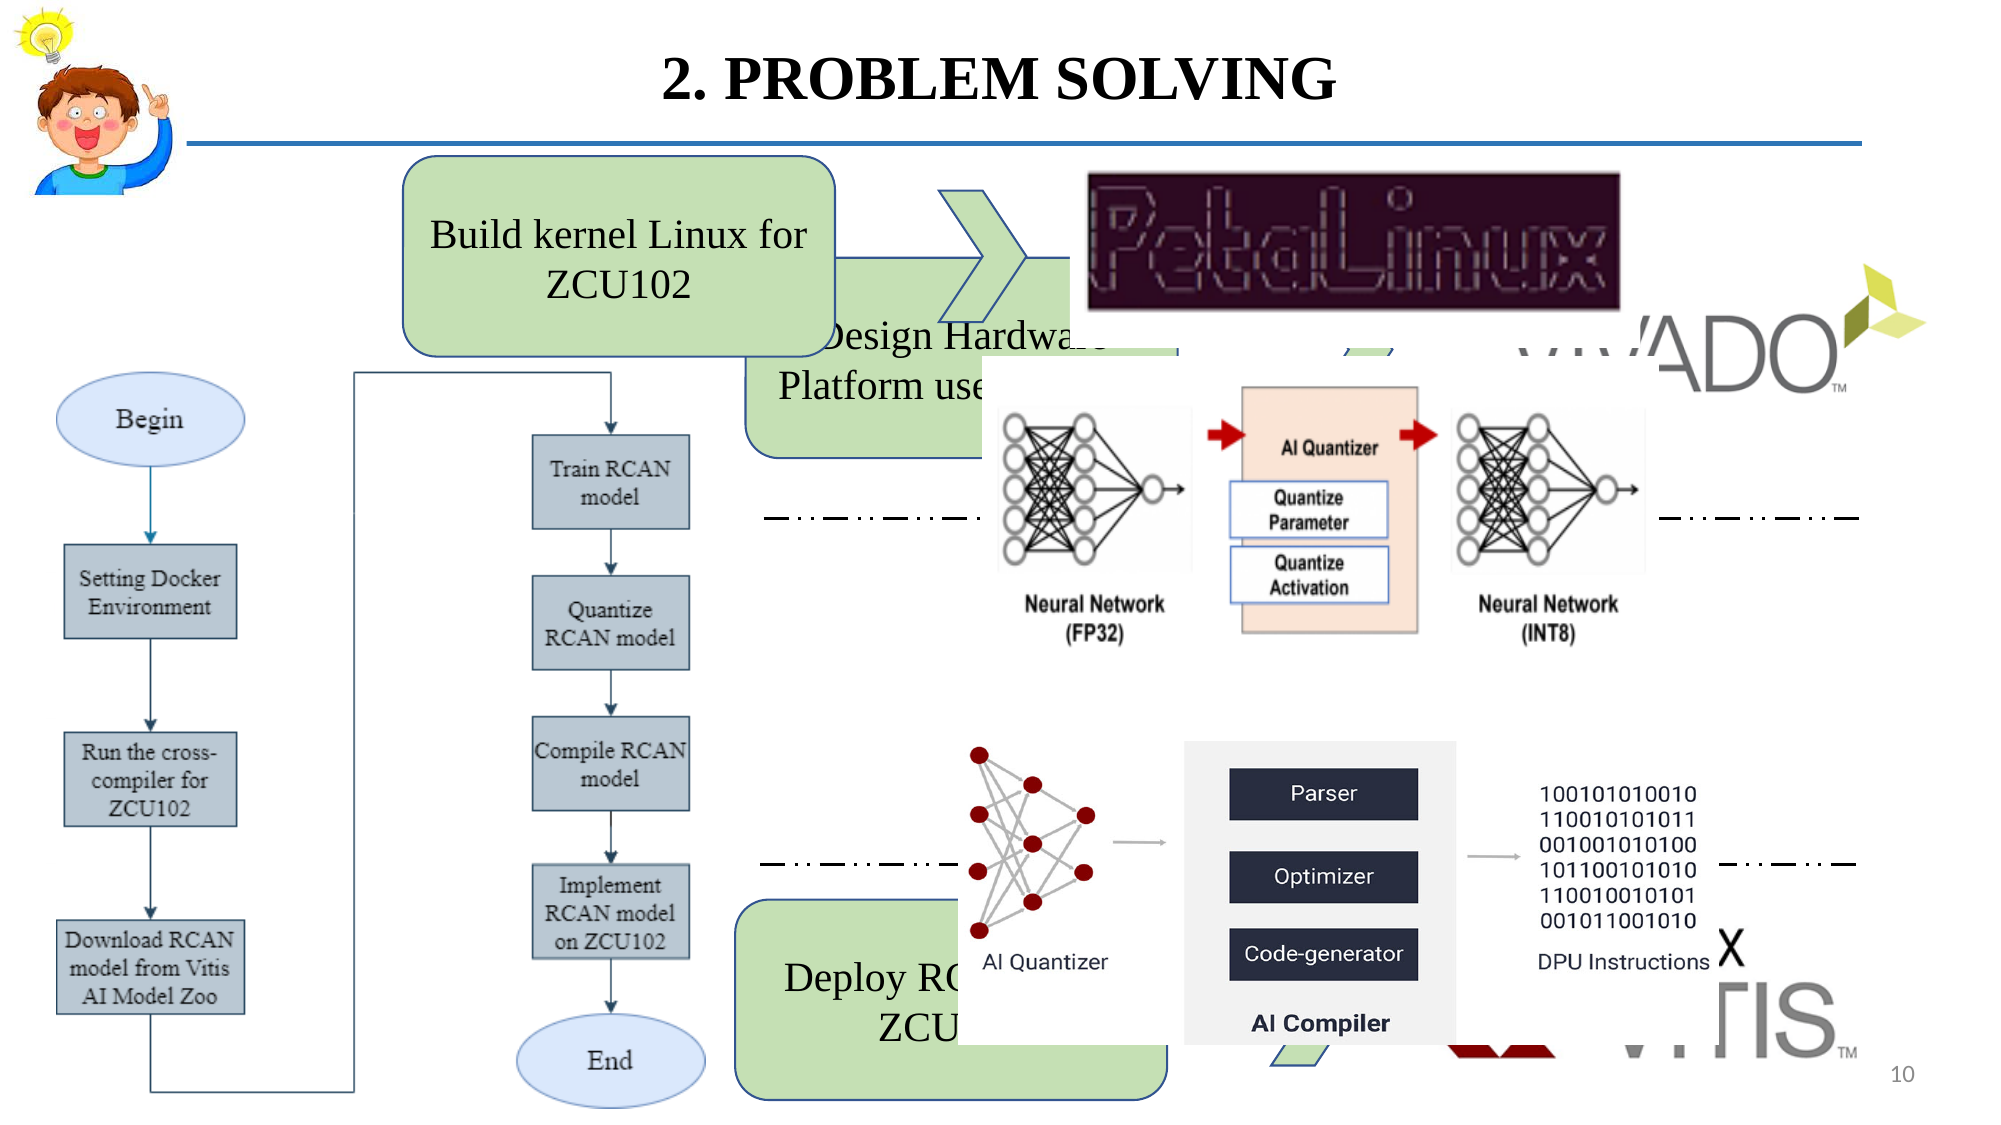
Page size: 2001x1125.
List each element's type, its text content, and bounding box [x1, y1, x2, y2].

picture [46, 361, 706, 1109]
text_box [745, 357, 982, 459]
text_box 10 [1865, 1042, 1931, 1103]
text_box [1641, 257, 1933, 459]
picture [0, 0, 187, 198]
picture [958, 741, 1719, 1045]
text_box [402, 156, 1641, 357]
text_box 2. PROBLEM SOLVING [236, 29, 1764, 120]
picture [982, 356, 1659, 660]
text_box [735, 899, 1898, 1100]
